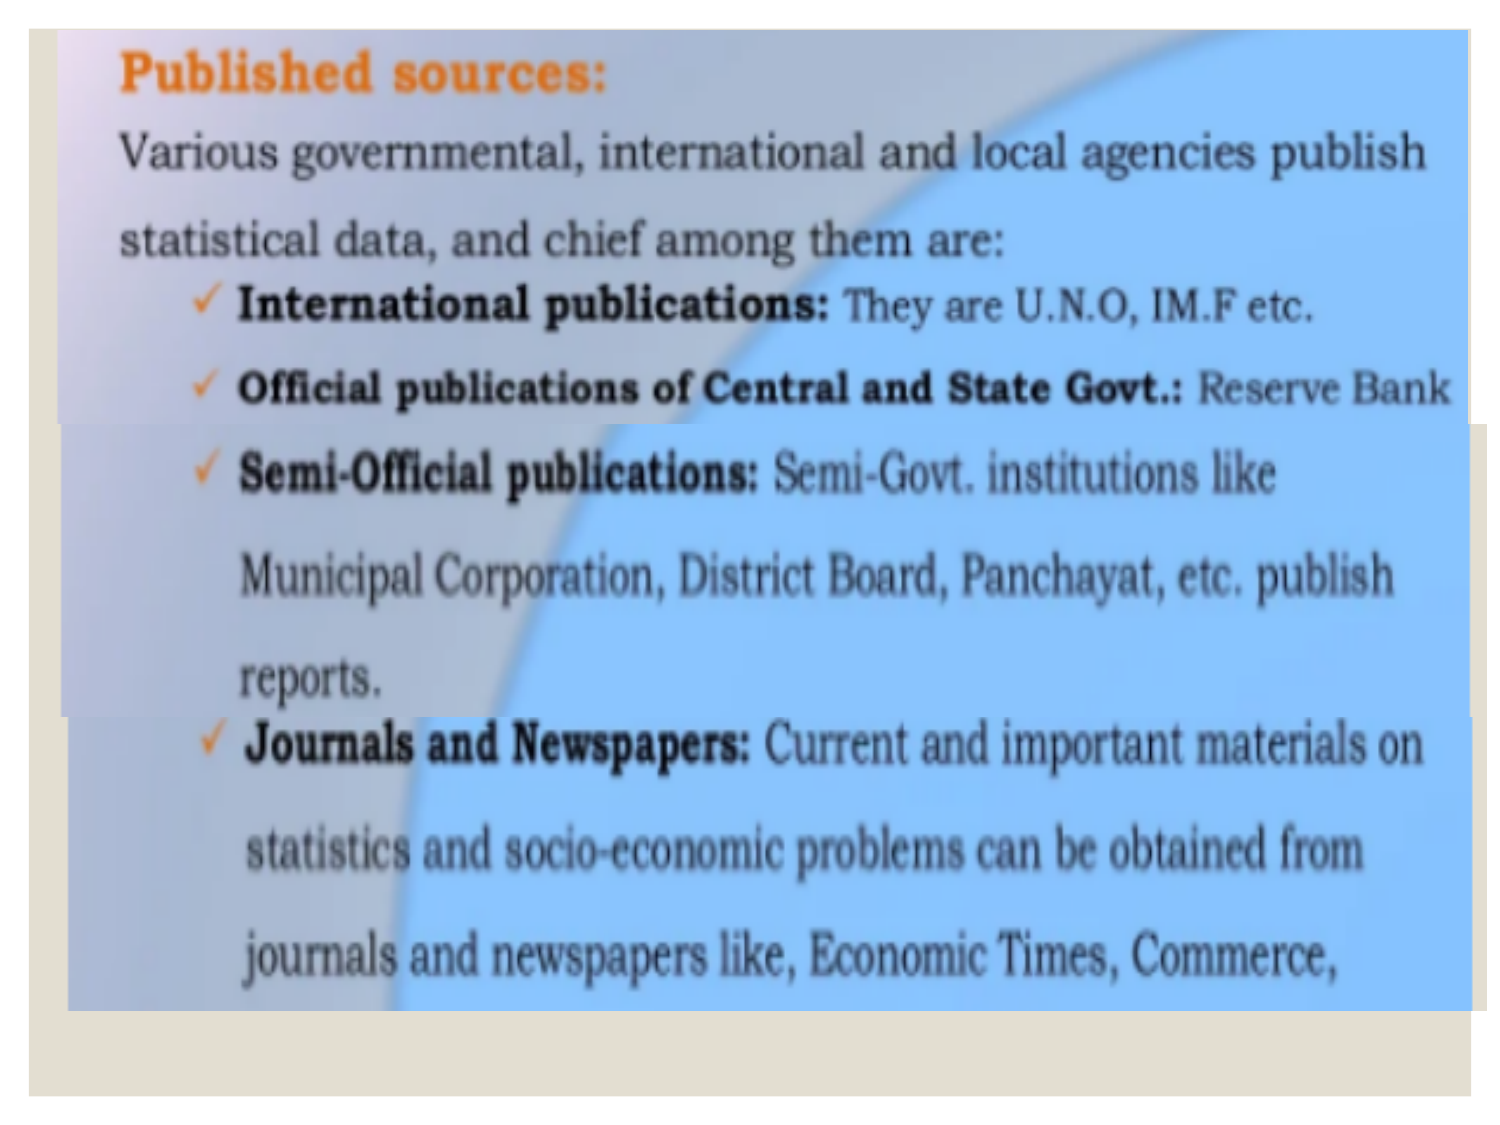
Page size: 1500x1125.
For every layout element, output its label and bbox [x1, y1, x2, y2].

picture [32, 30, 1487, 1011]
